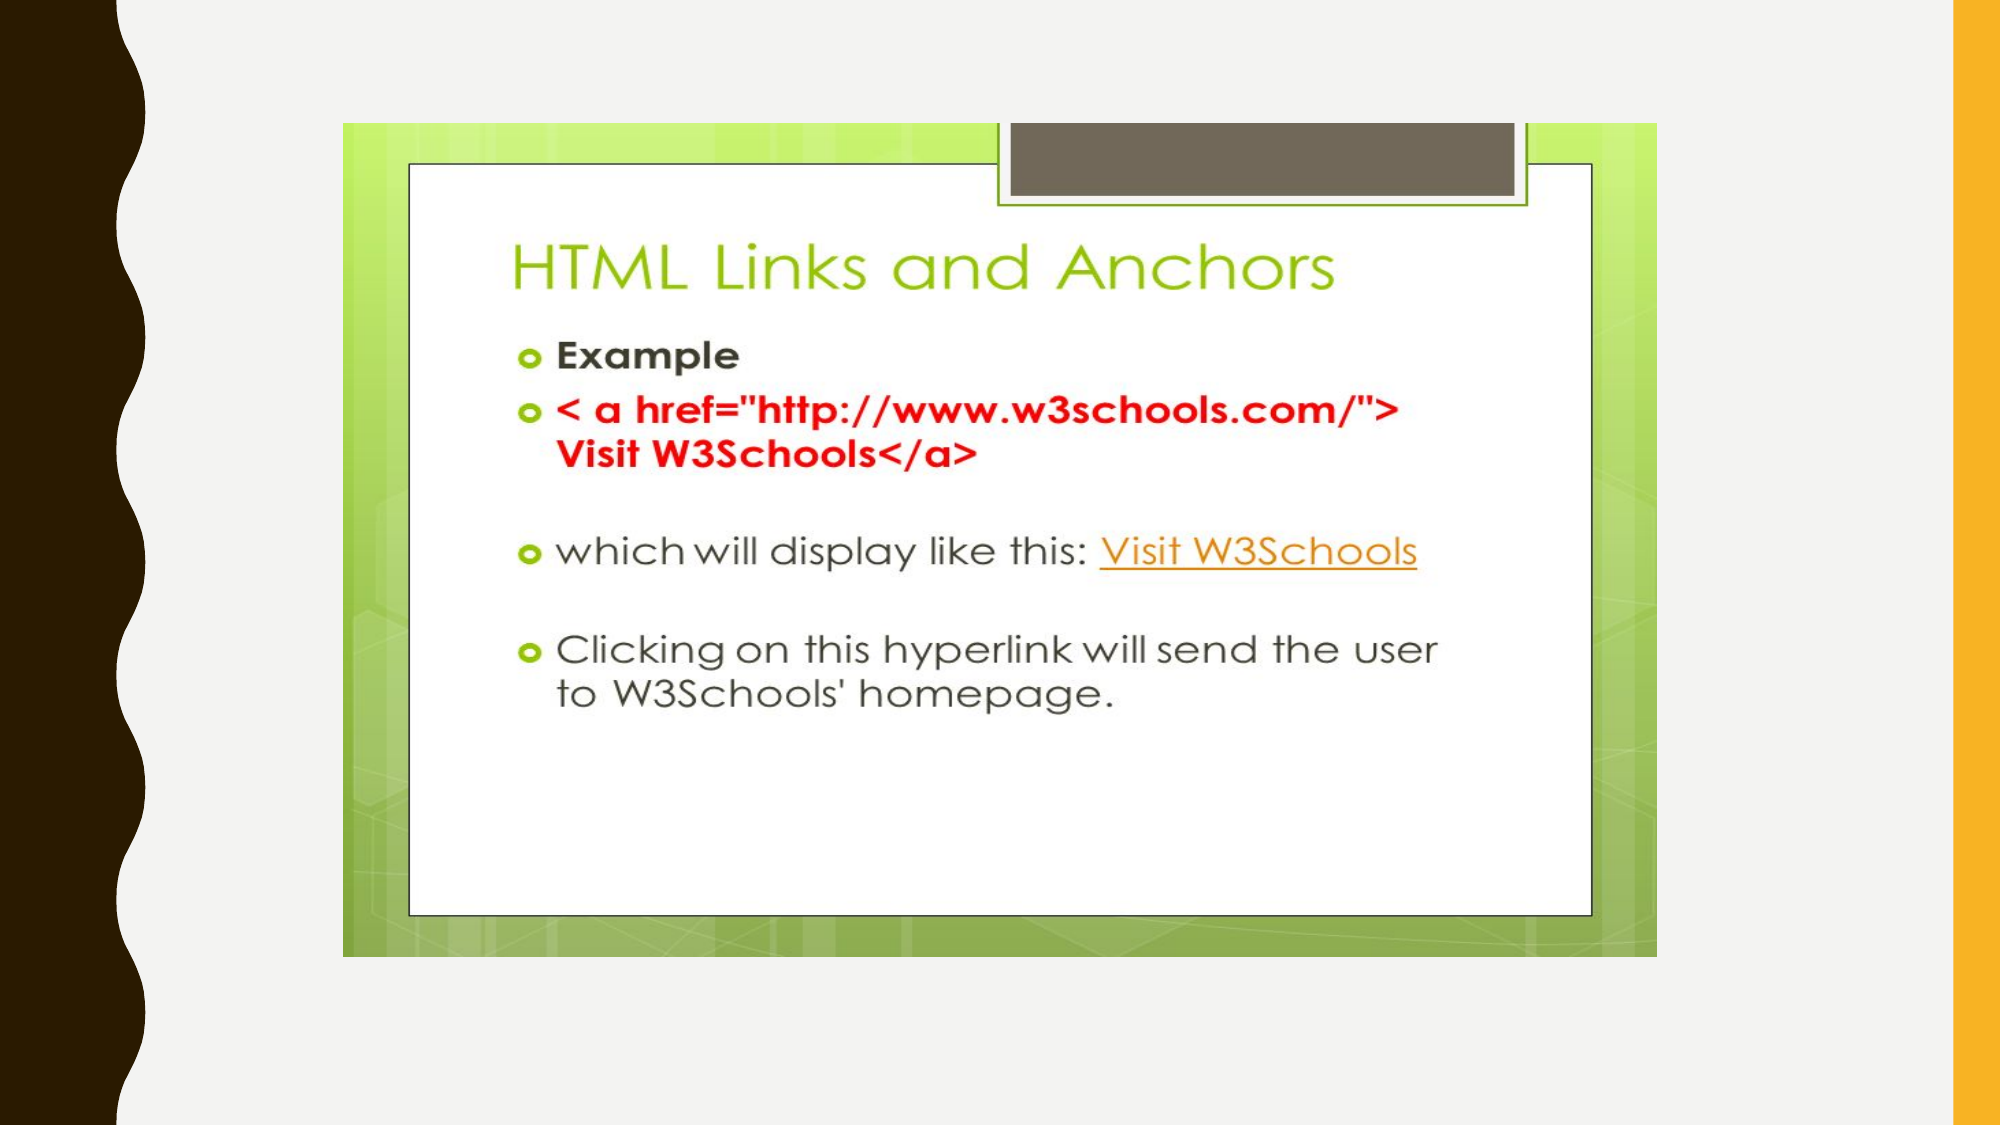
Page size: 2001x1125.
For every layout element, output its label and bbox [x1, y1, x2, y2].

list [343, 123, 1657, 957]
